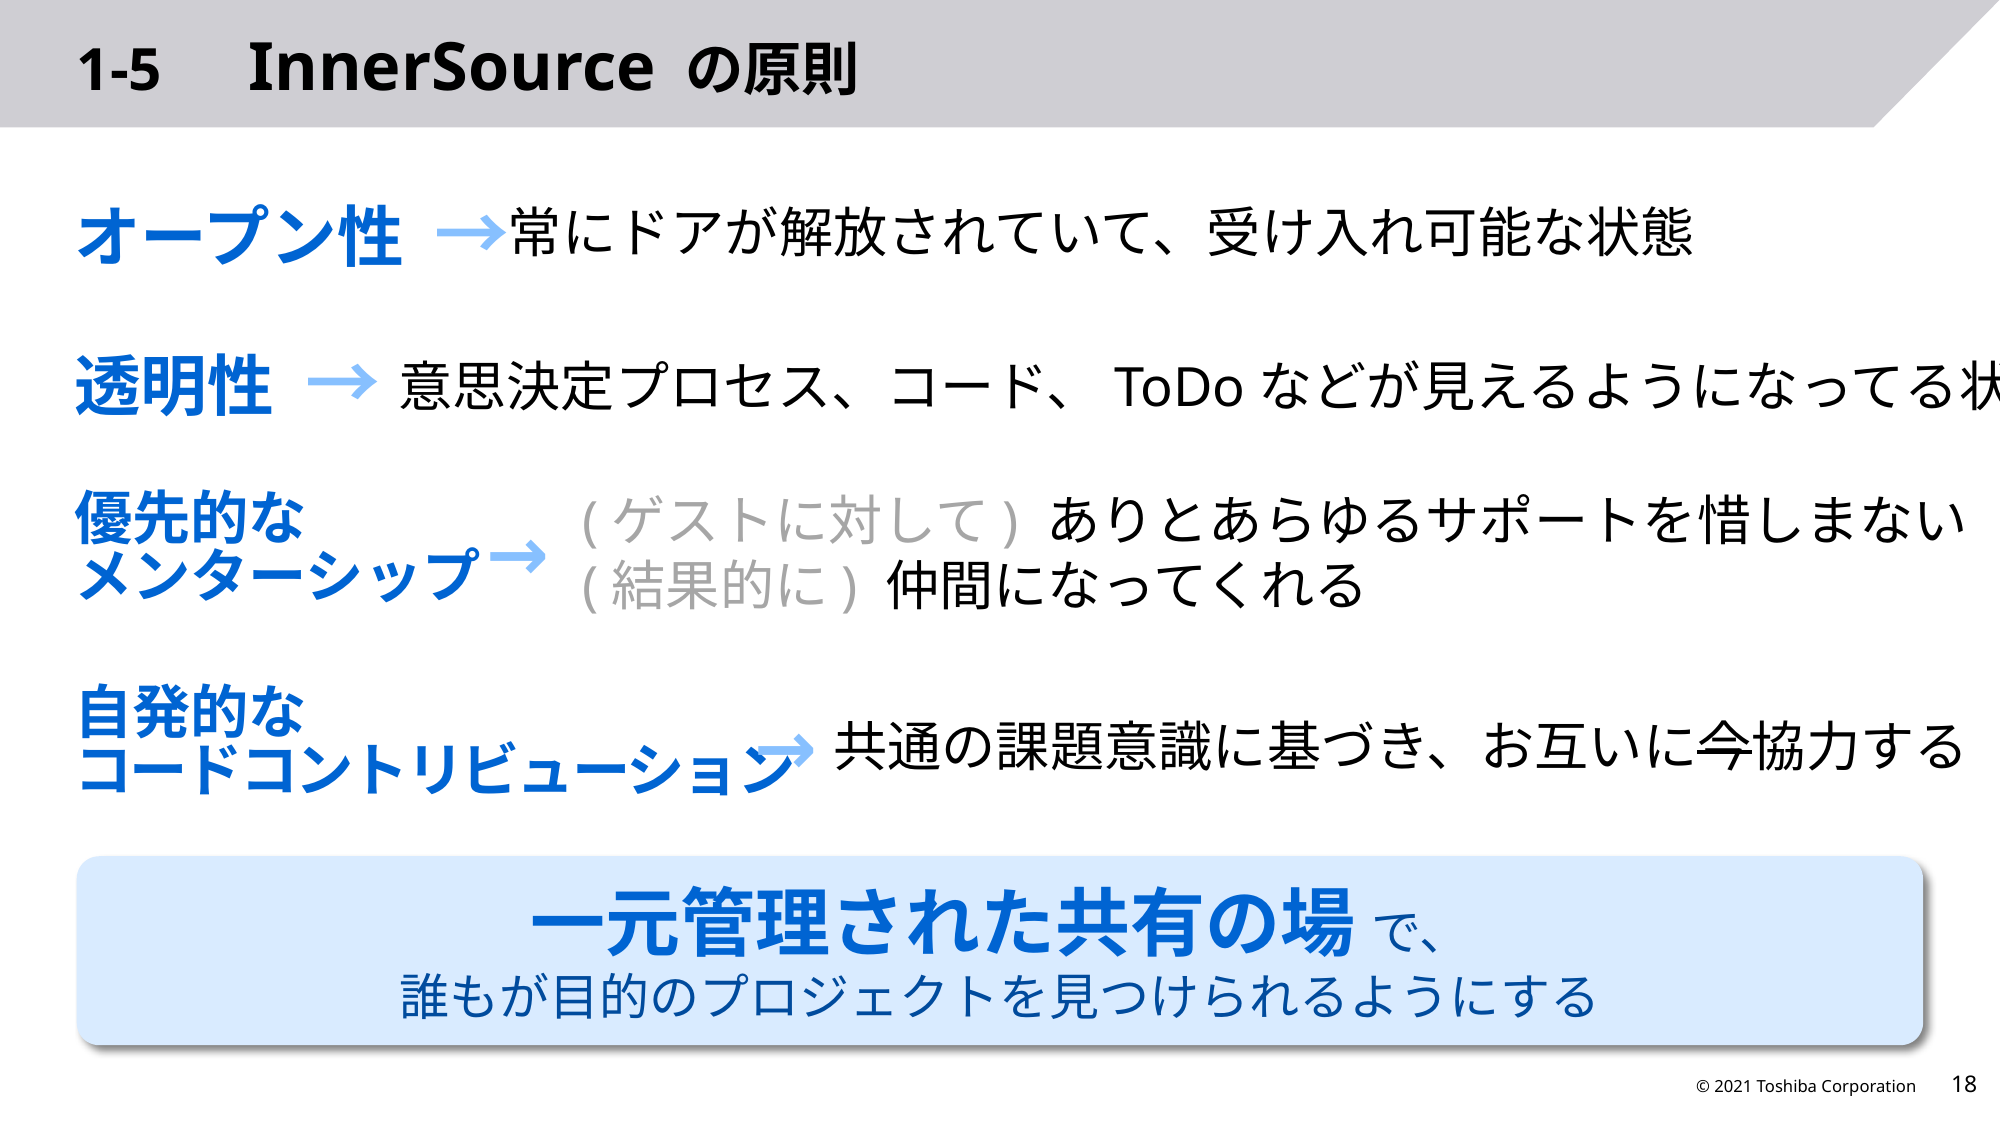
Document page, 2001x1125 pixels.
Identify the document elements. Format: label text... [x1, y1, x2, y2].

text_box 意思決定プロセス、コード、ToDoなどが見えるようになってる状態 [398, 358, 1786, 412]
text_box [76, 856, 1924, 1046]
text_box 透明性 → [74, 345, 394, 417]
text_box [74, 685, 839, 804]
title 1-5 InnerSource の原則 [0, 0, 1878, 123]
text_box 常にドアが解放されていて、受け入れ可能な状態 [507, 204, 1689, 258]
text_box (ゲストに対して) ありとあらゆるサポートを惜しまない (結果的に) 仲間になってくれる [582, 497, 1705, 605]
text_box 共通の課題意識に基づき、お互いに今協力する [839, 718, 1932, 772]
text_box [74, 494, 571, 608]
text_box オープン性 → [74, 195, 470, 267]
